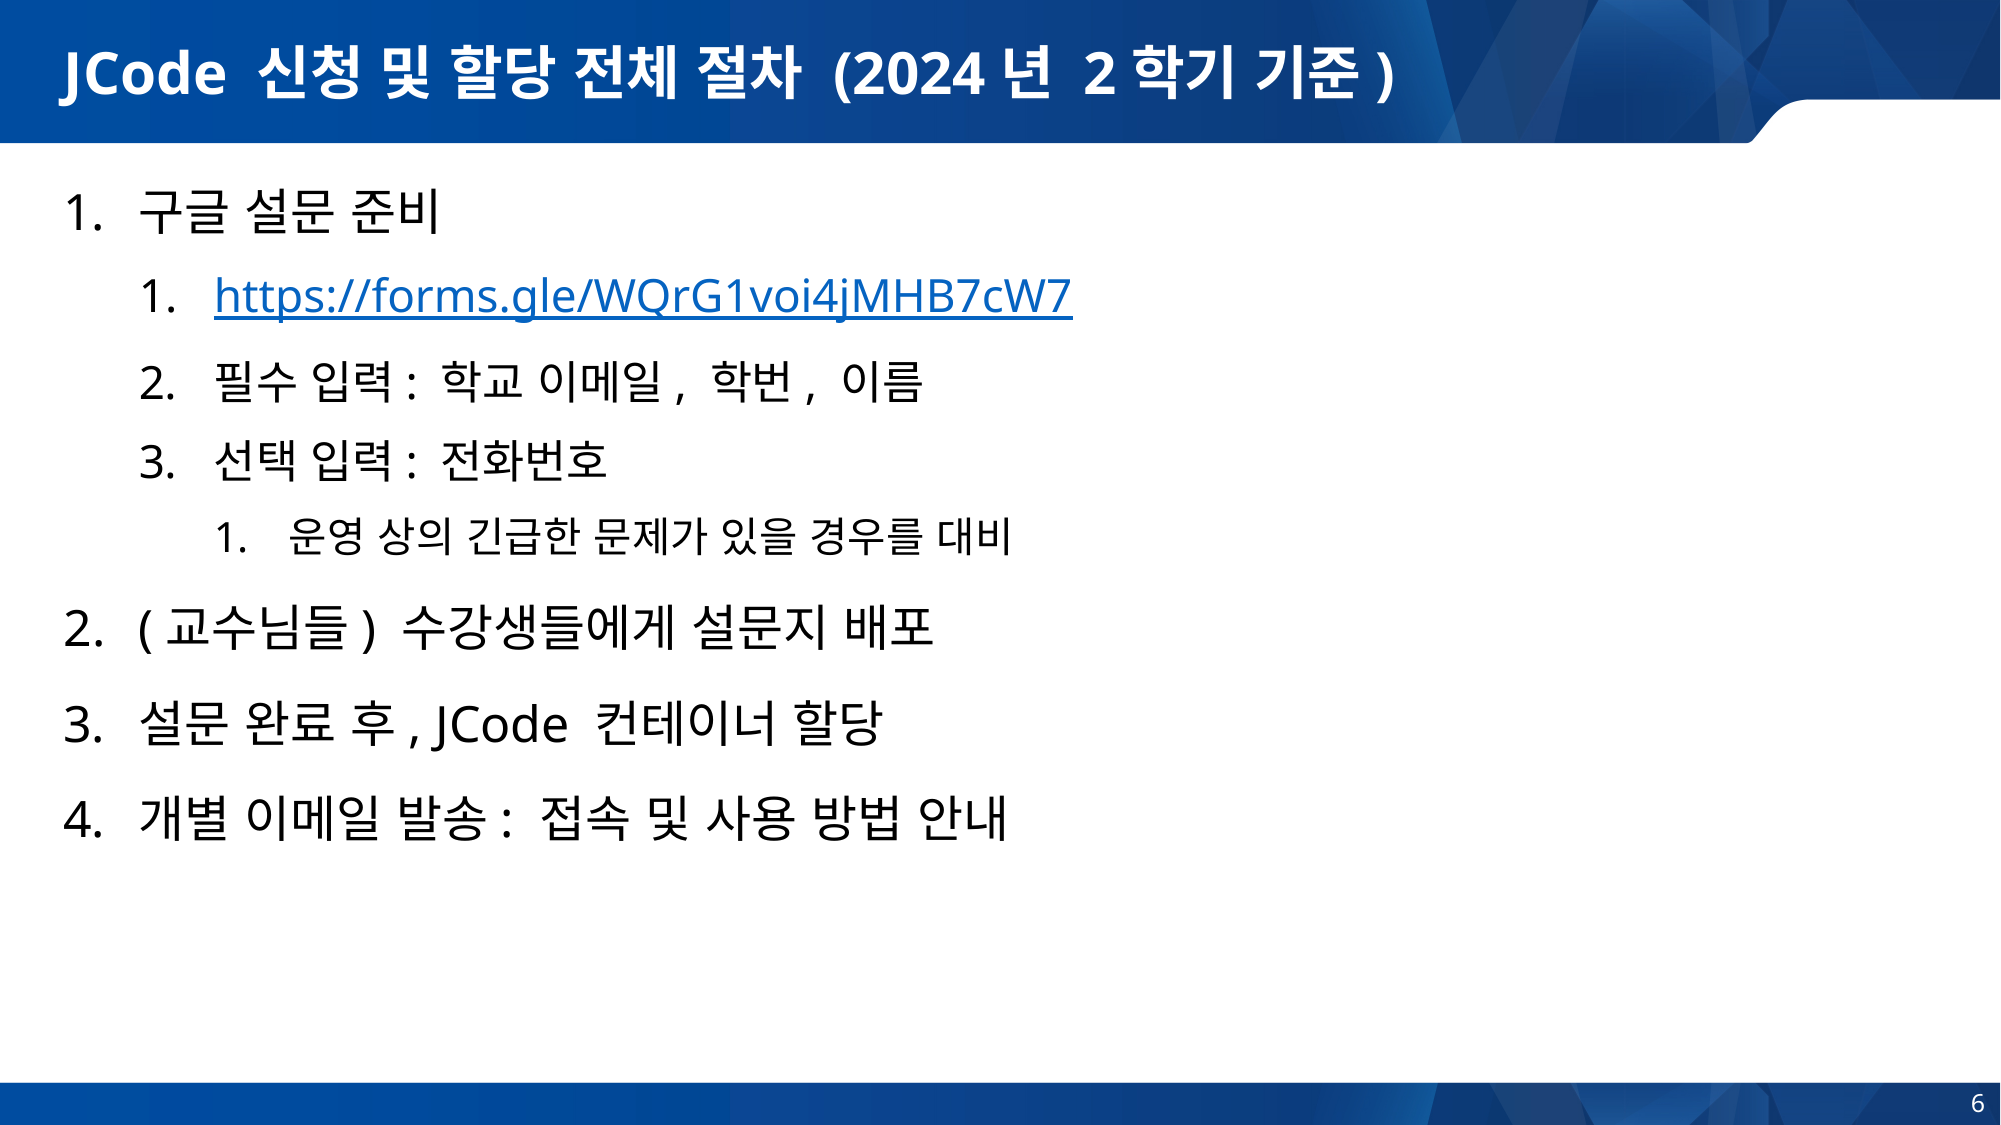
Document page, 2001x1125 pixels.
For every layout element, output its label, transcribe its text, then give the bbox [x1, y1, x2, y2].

picture [0, 0, 2001, 1125]
slide_number 6 [1787, 1084, 2000, 1125]
title JCode 신청 및 할당 전체 절차 (2024년 2학기 기준) [48, 31, 1961, 120]
list 구글 설문 준비 https://forms.gle/WQrG1voi4jMHB7cW7 필수 입력: 학교 이메일, 학번, 이름 선택 입력: 전화번호 운영 상의 긴급한 문제가 있을 경우를 대비 (교수님들) 수강생들에게 설문지 배포 설문 완료 후, JCode 컨테이너 할당 개별 이메일 발송: 접속 및 사용 방법 안내 [48, 158, 1961, 1069]
